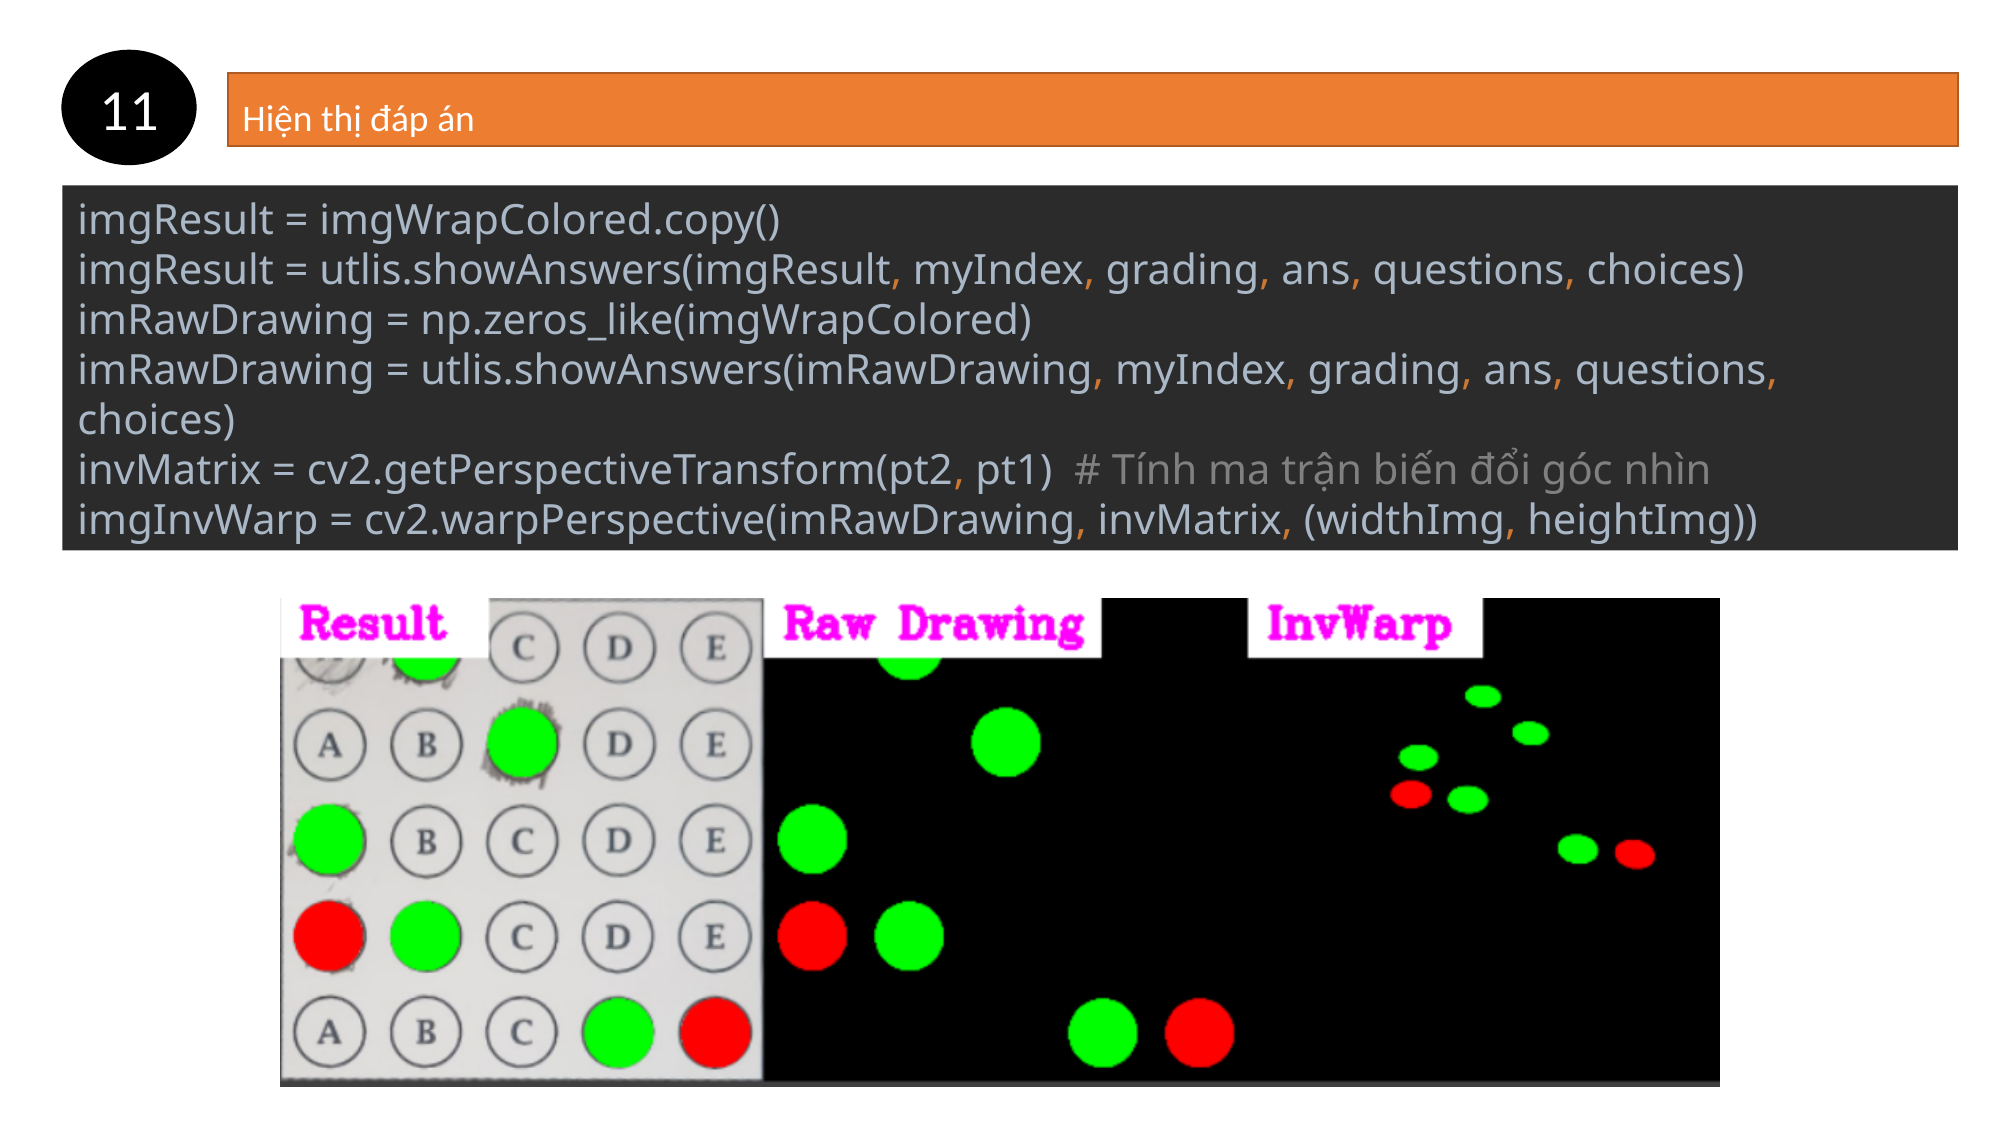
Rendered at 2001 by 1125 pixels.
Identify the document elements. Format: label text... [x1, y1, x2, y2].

text_box 11 [61, 49, 197, 166]
picture [280, 598, 1720, 1087]
text_box imgResult = imgWrapColored.copy() imgResult = utlis.showAnswers(imgResult, myIndex, grading, ans, questions, choices) imRawDrawing = np.zeros_like(imgWrapColored) imRawDrawing = utlis.showAnswers(imRawDrawing, myIndex, grading, ans, questions, choices) invMatrix = cv2.getPerspectiveTransform(pt2, pt1) # Tính ma trận biến đổi góc nhìn imgInvWarp = cv2.warpPerspective(imRawDrawing, invMatrix, (widthImg, heightImg)) [62, 185, 1958, 551]
text_box Hiện thị đáp án [227, 72, 1959, 147]
